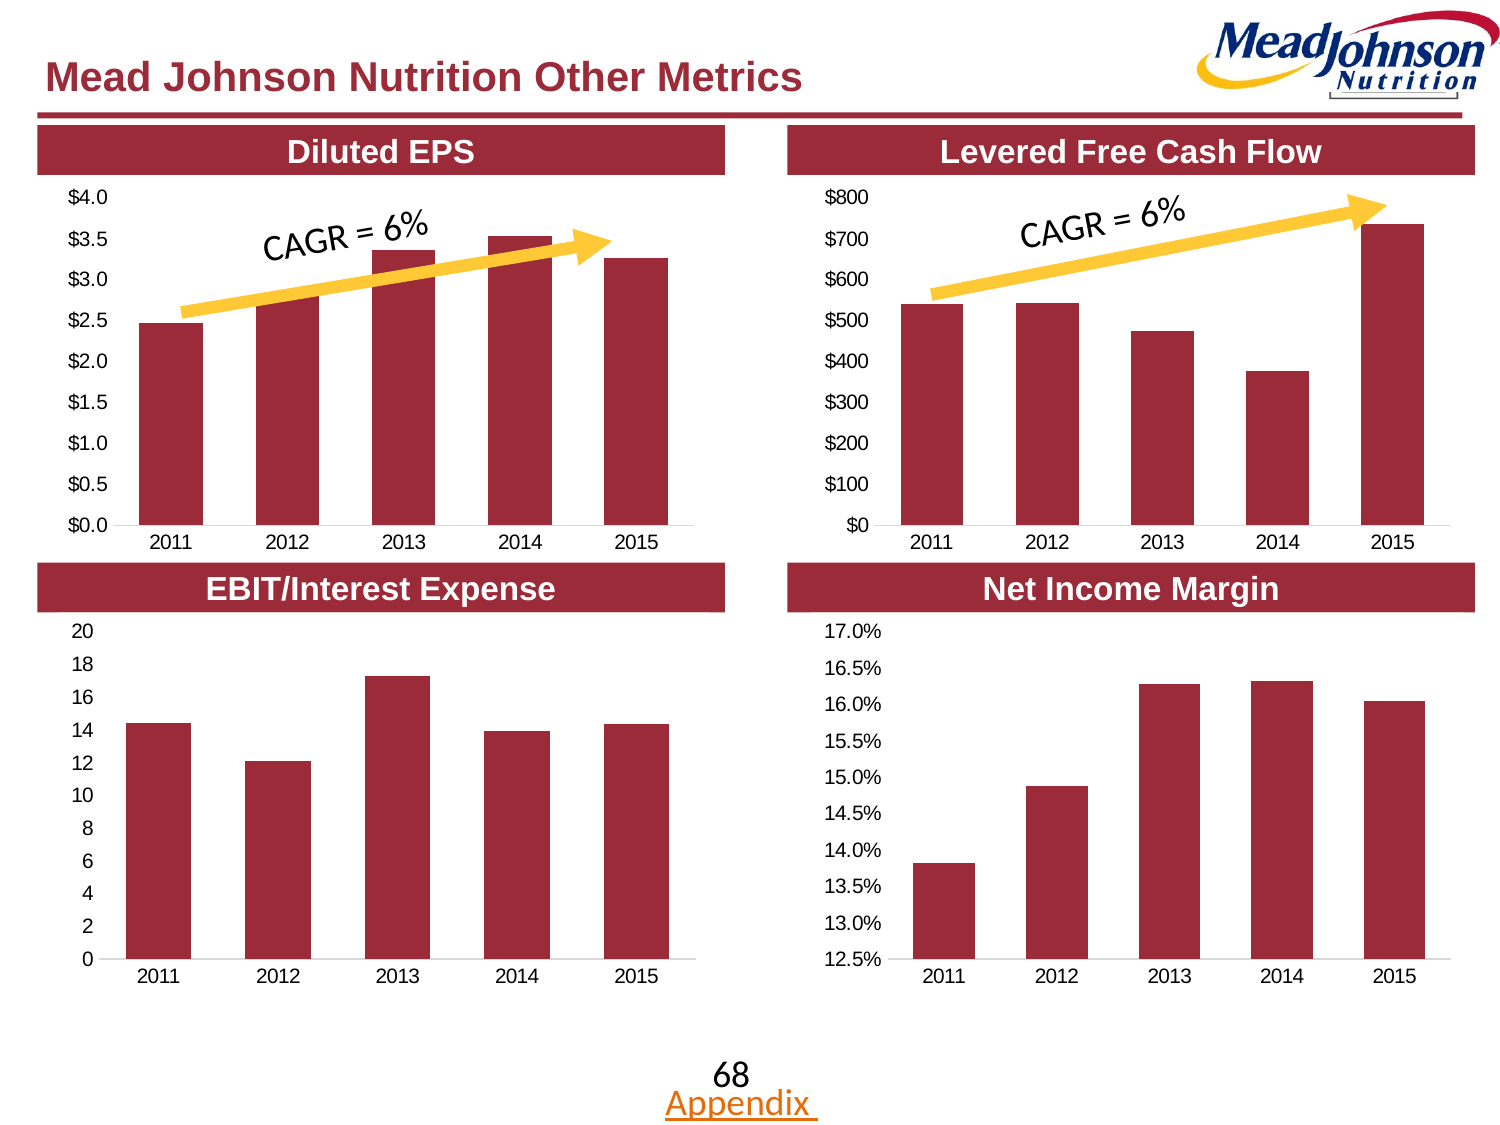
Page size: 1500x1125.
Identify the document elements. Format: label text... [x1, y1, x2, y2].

text_box Diluted EPS [37, 125, 725, 175]
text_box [930, 204, 1388, 295]
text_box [180, 240, 613, 313]
text_box CAGR = 6% [1175, 151, 1312, 176]
text_box EBIT/Interest Expense [37, 562, 725, 613]
text_box Levered Free Cash Flow [787, 125, 1475, 175]
text_box Net Income Margin [787, 562, 1475, 613]
chart [810, 612, 1465, 997]
chart [57, 612, 710, 997]
chart [54, 178, 708, 563]
text_box 68 [697, 1042, 803, 1070]
chart [811, 178, 1464, 563]
text_box Appendix [650, 1070, 851, 1125]
picture [1195, 6, 1500, 103]
title Mead Johnson Nutrition Other Metrics [37, 37, 1463, 113]
